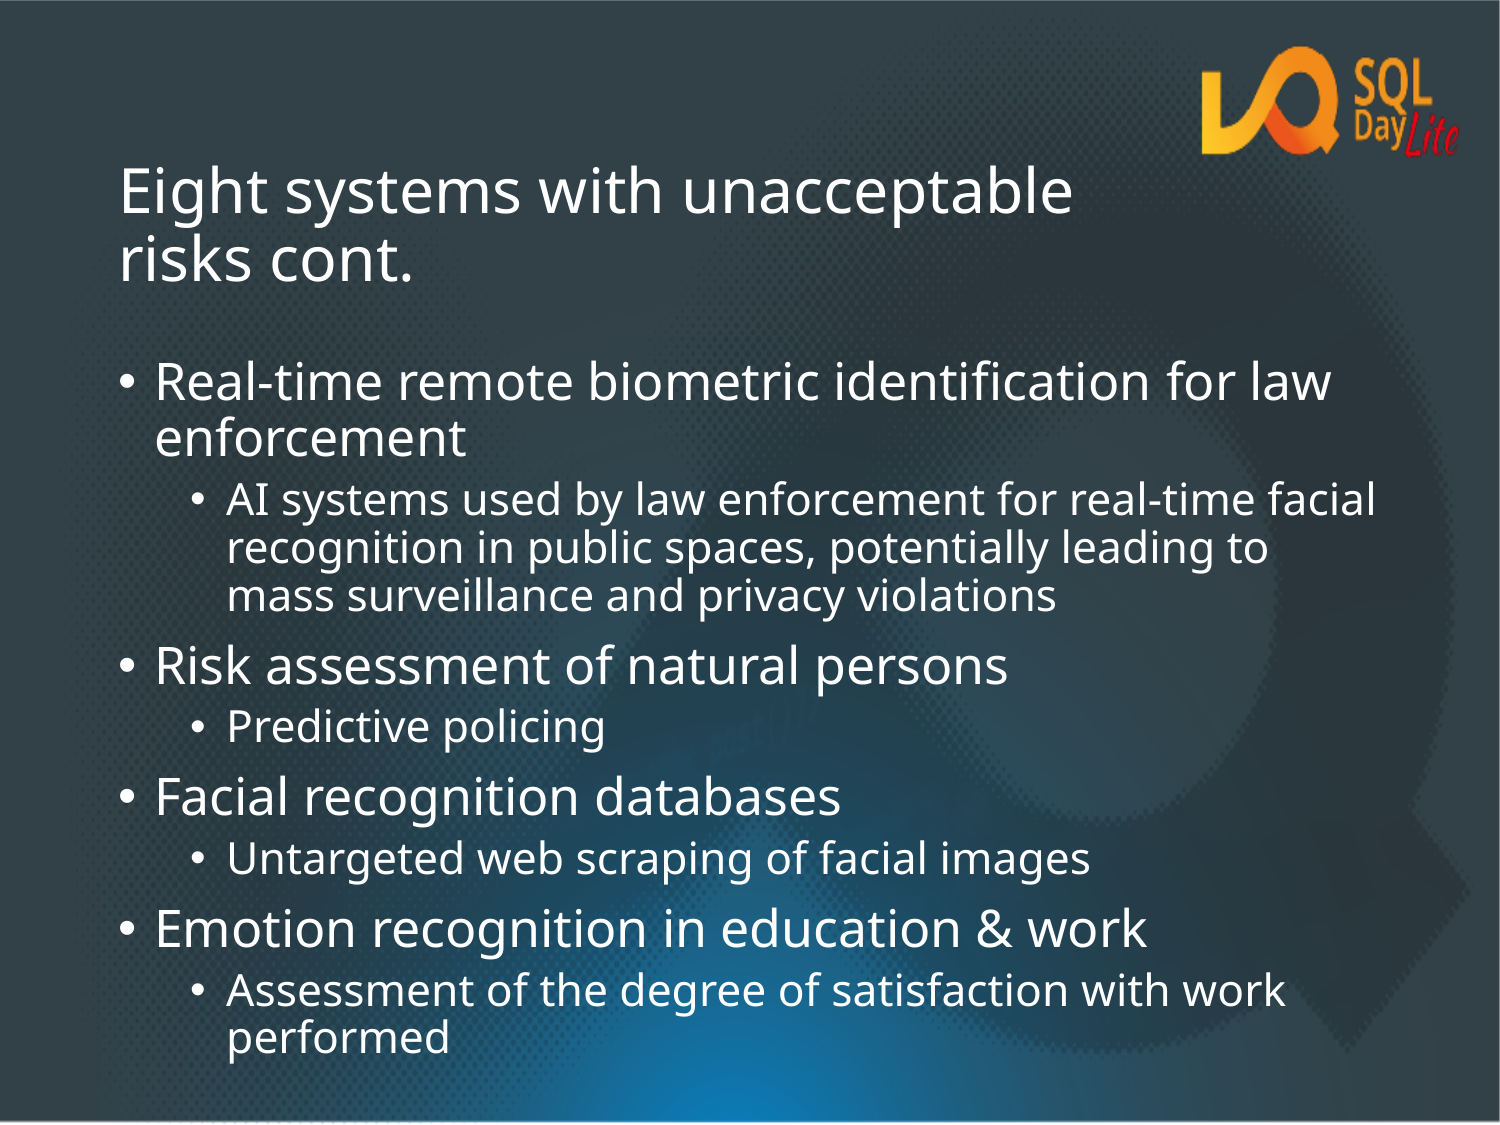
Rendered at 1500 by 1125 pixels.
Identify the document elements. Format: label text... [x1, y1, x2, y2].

list Real-time remote biometric identification for law enforcement AI systems used by law enforcement for real-time facial recognition in public spaces, potentially leading to mass surveillance and privacy violations Risk assessment of natural persons Predictive policing Facial recognition databases Untargeted web scraping of facial images Emotion recognition in education & work Assessment of the degree of satisfaction with work performed [103, 348, 1397, 1078]
picture [0, 0, 1500, 1125]
title Eight systems with unacceptable risks cont. [103, 145, 1187, 309]
